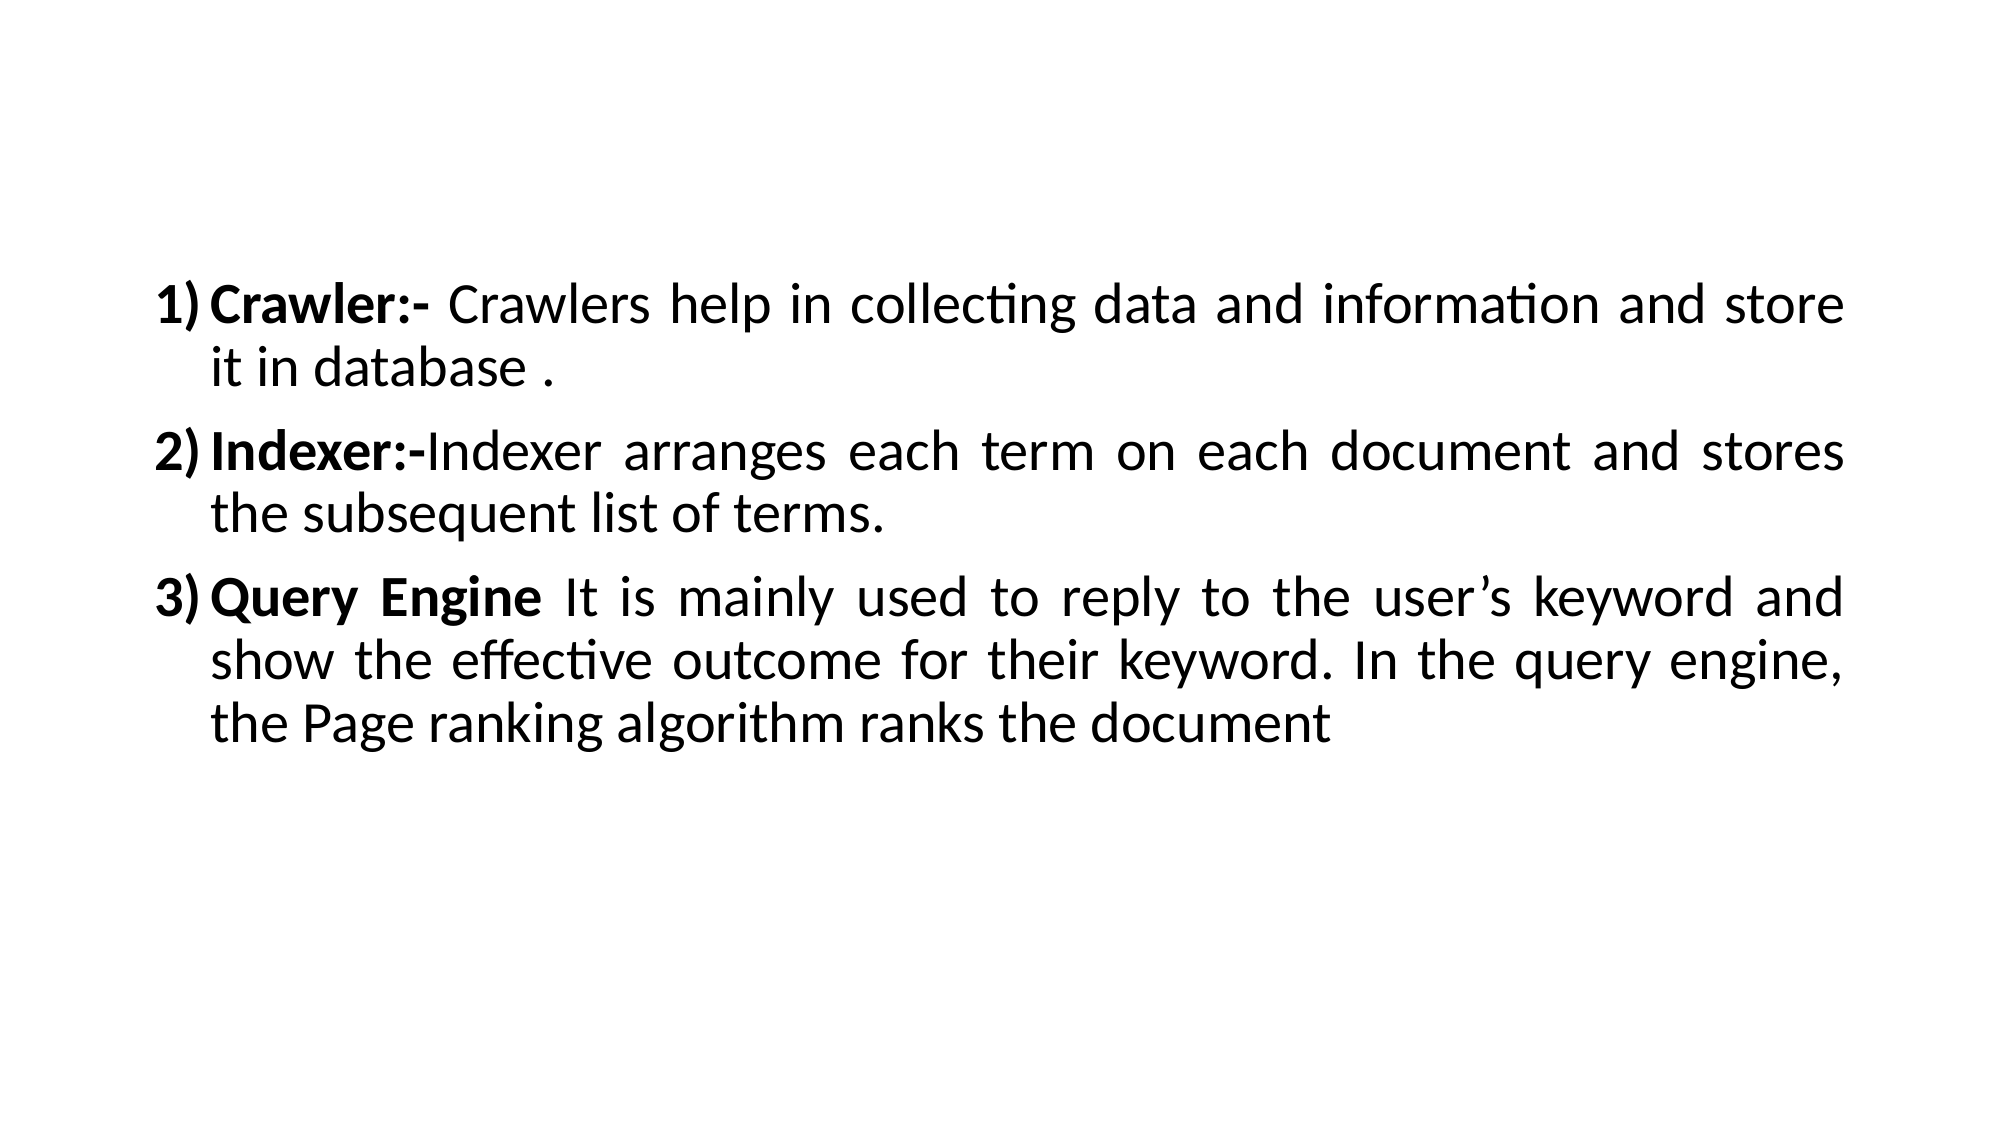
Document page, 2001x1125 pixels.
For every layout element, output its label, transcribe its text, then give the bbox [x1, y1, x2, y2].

list Crawler:- Crawlers help in collecting data and information and store it in database . Indexer:-Indexer arranges each term on each document and stores the subsequent list of terms. Query Engine It is mainly used to reply to the user’s keyword and show the effective outcome for their keyword. In the query engine, the Page ranking algorithm ranks the document [139, 265, 1861, 986]
